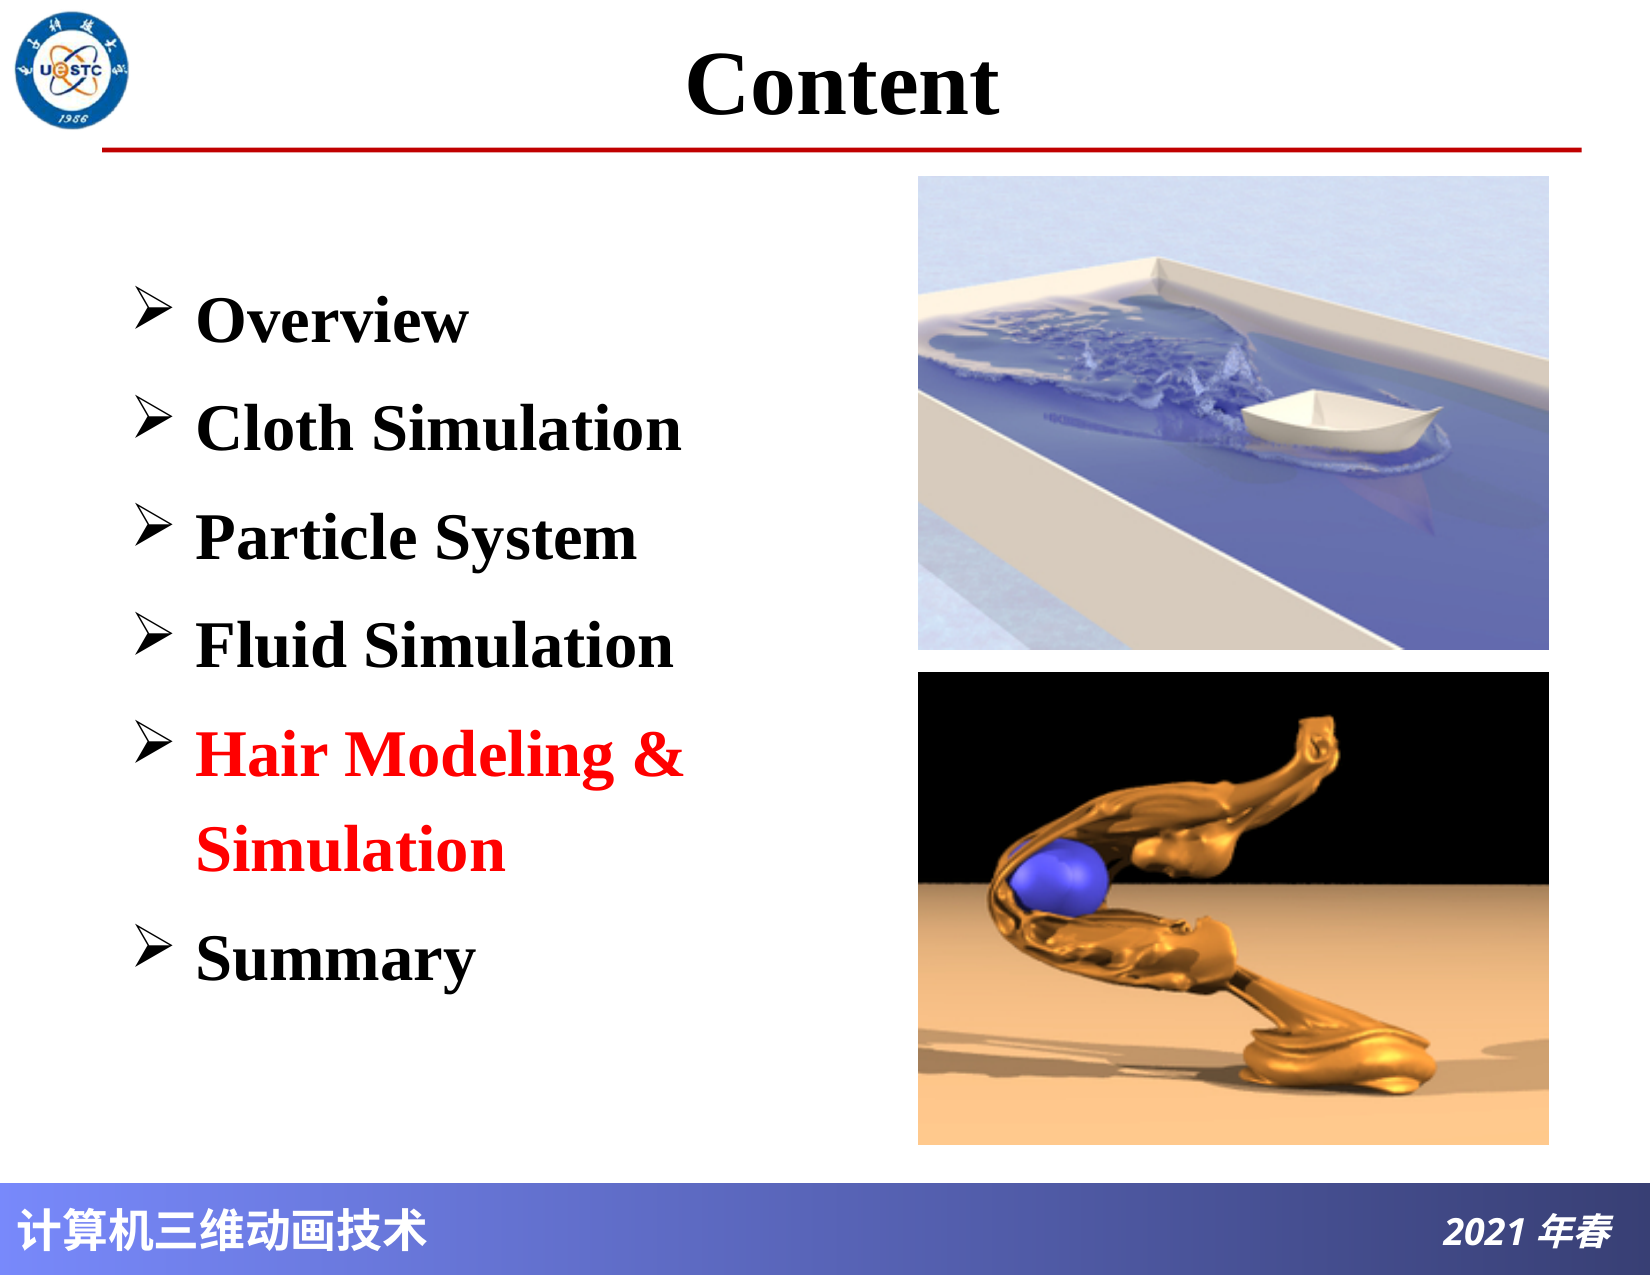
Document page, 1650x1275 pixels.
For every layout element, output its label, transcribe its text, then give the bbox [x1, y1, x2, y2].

title Content [139, 11, 1546, 142]
picture [0, 0, 136, 140]
text_box Overview Cloth Simulation Particle System Fluid Simulation Hair Modeling & Simulation Summary [116, 252, 837, 1001]
picture [918, 672, 1550, 1146]
picture [918, 176, 1549, 650]
